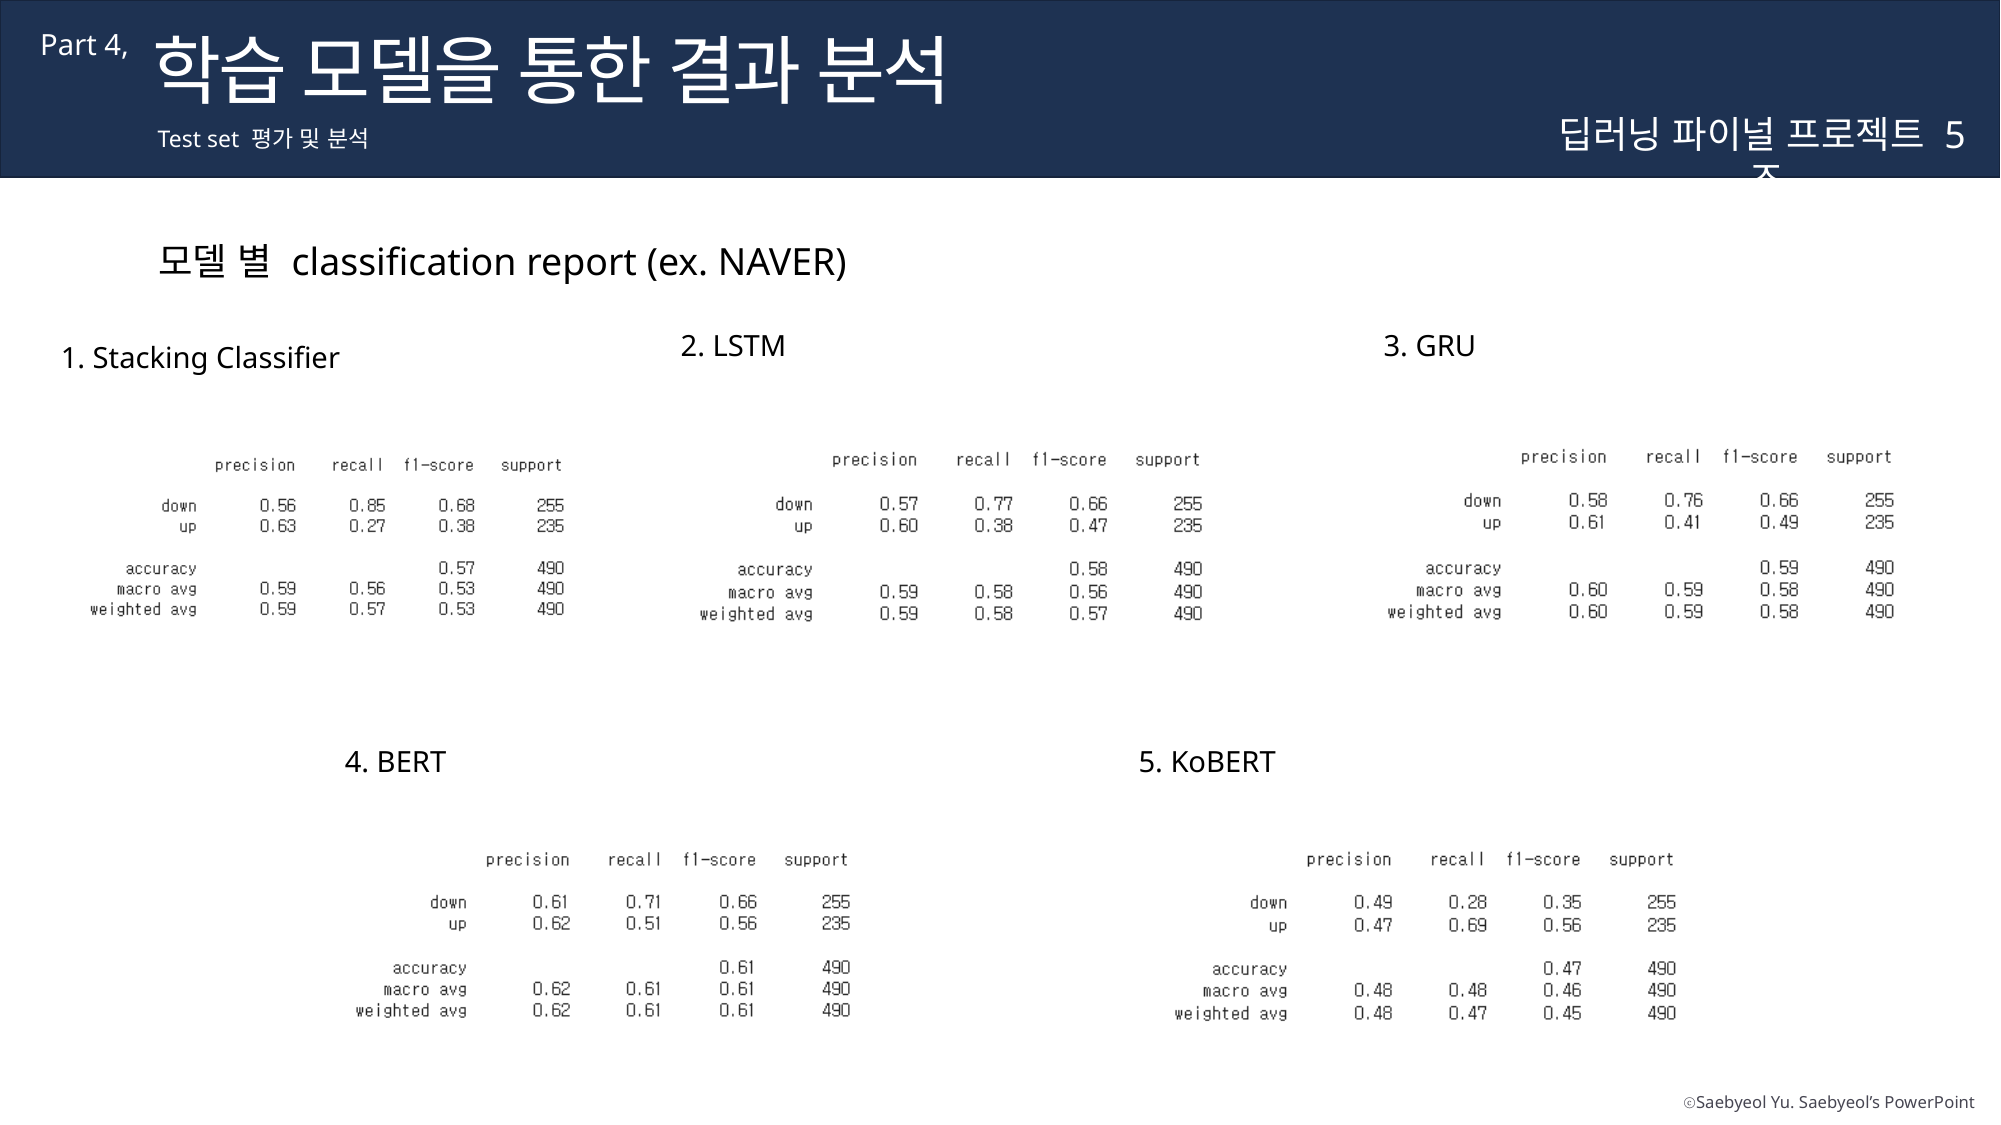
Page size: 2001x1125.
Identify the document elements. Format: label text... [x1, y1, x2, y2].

text_box Part 4, [25, 19, 152, 69]
picture [1379, 430, 1914, 632]
text_box Test set 평가 및 분석 [143, 117, 385, 160]
picture [690, 440, 1218, 631]
text_box 딥러닝 파이널 프로젝트 5조 [1533, 103, 2000, 209]
text_box 모델 별 classification report (ex. NAVER) [143, 230, 1155, 291]
text_box 3. GRU [1368, 319, 1779, 370]
text_box 5. KoBERT [1123, 735, 1534, 786]
text_box 1. Stacking Classifier [46, 332, 457, 383]
text_box 학습 모델을 통한 결과 분석 [137, 16, 967, 122]
text_box [0, 0, 2000, 178]
text_box 2. LSTM [665, 319, 1076, 370]
picture [350, 843, 859, 1030]
picture [86, 453, 575, 625]
text_box 4. BERT [330, 735, 741, 786]
picture [1154, 833, 1693, 1040]
